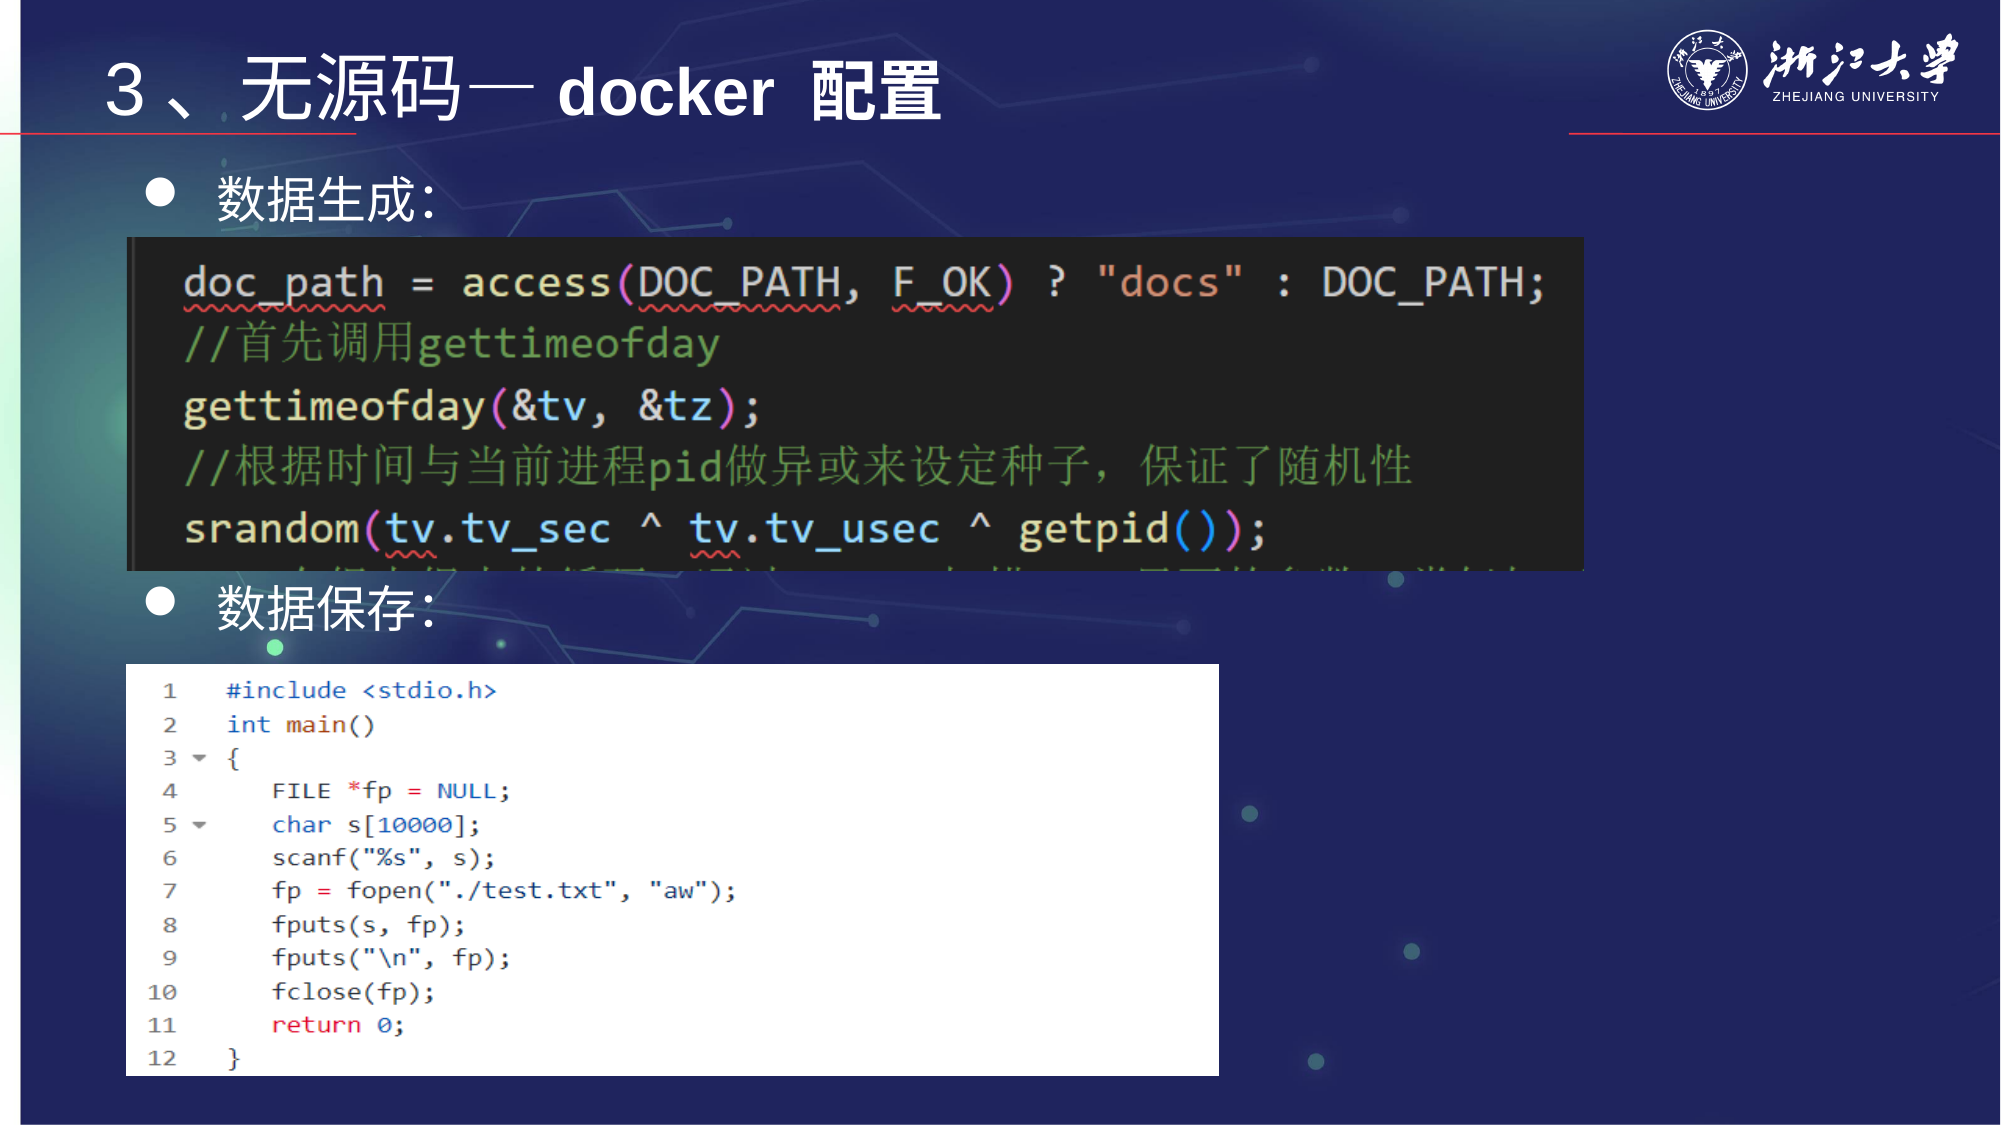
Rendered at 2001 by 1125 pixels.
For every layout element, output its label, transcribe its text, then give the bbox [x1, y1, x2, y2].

text_box 数据保存： [126, 571, 1129, 645]
text_box 3、无源码—docker 配置 [89, 21, 1768, 162]
text_box 数据生成： [126, 161, 1873, 237]
picture [0, 0, 2001, 1125]
